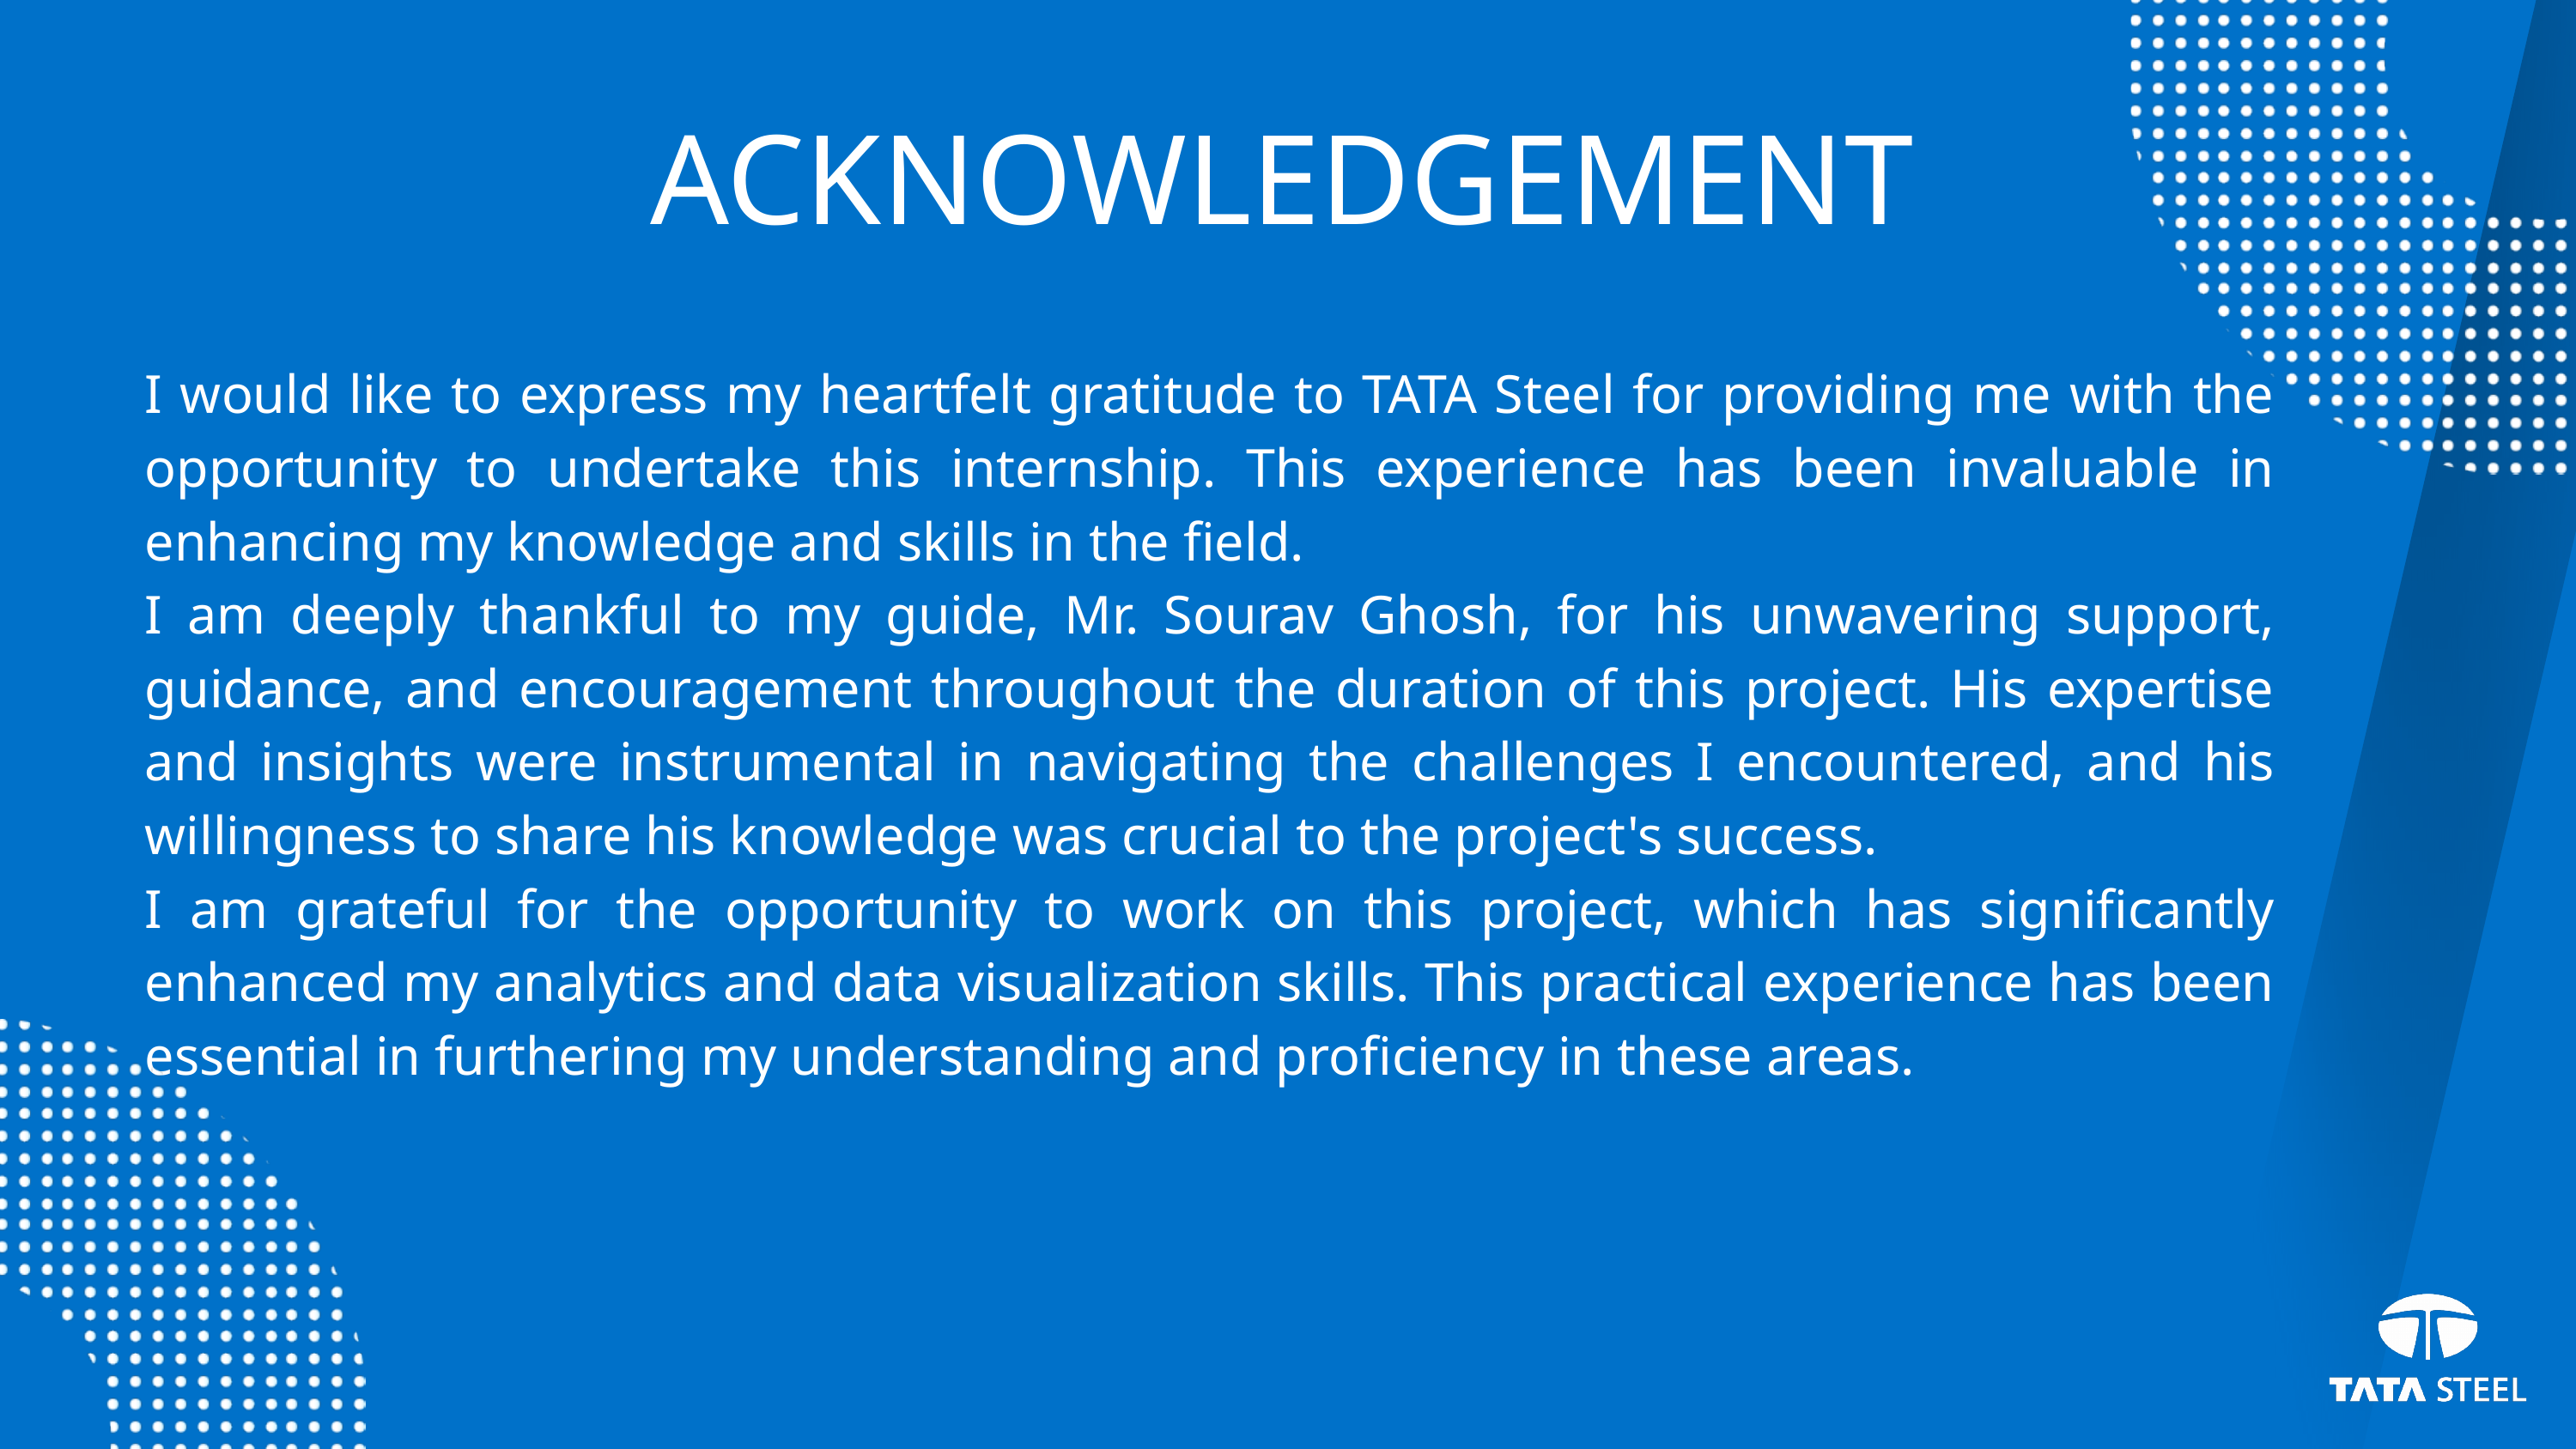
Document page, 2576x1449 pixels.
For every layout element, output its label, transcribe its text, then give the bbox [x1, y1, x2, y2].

text_box [2329, 1294, 2527, 1402]
text_box ACKNOWLEDGEMENT [315, 100, 2130, 250]
text_box I would like to express my heartfelt gratitude to TATA Steel for providing me with the opportunity to undertake this internship. This experience has been invaluable in enhancing my knowledge and skills in the field. I am deeply thankful to my guide, Mr. Sourav Ghosh, for his unwavering support, guidance, and encouragement throughout the duration of this project. His expertise and insights were instrumental in navigating the challenges I encountered, and his willingness to share his knowledge was crucial to the project's success. I am grateful for the opportunity to work on this project, which has significantly enhanced my analytics and data visualization skills. This practical experience has been essential in furthering my understanding and proficiency in these areas. [144, 350, 2275, 1233]
text_box [0, 1019, 366, 1449]
text_box [2130, 0, 2576, 475]
text_box [2199, 475, 2576, 1449]
